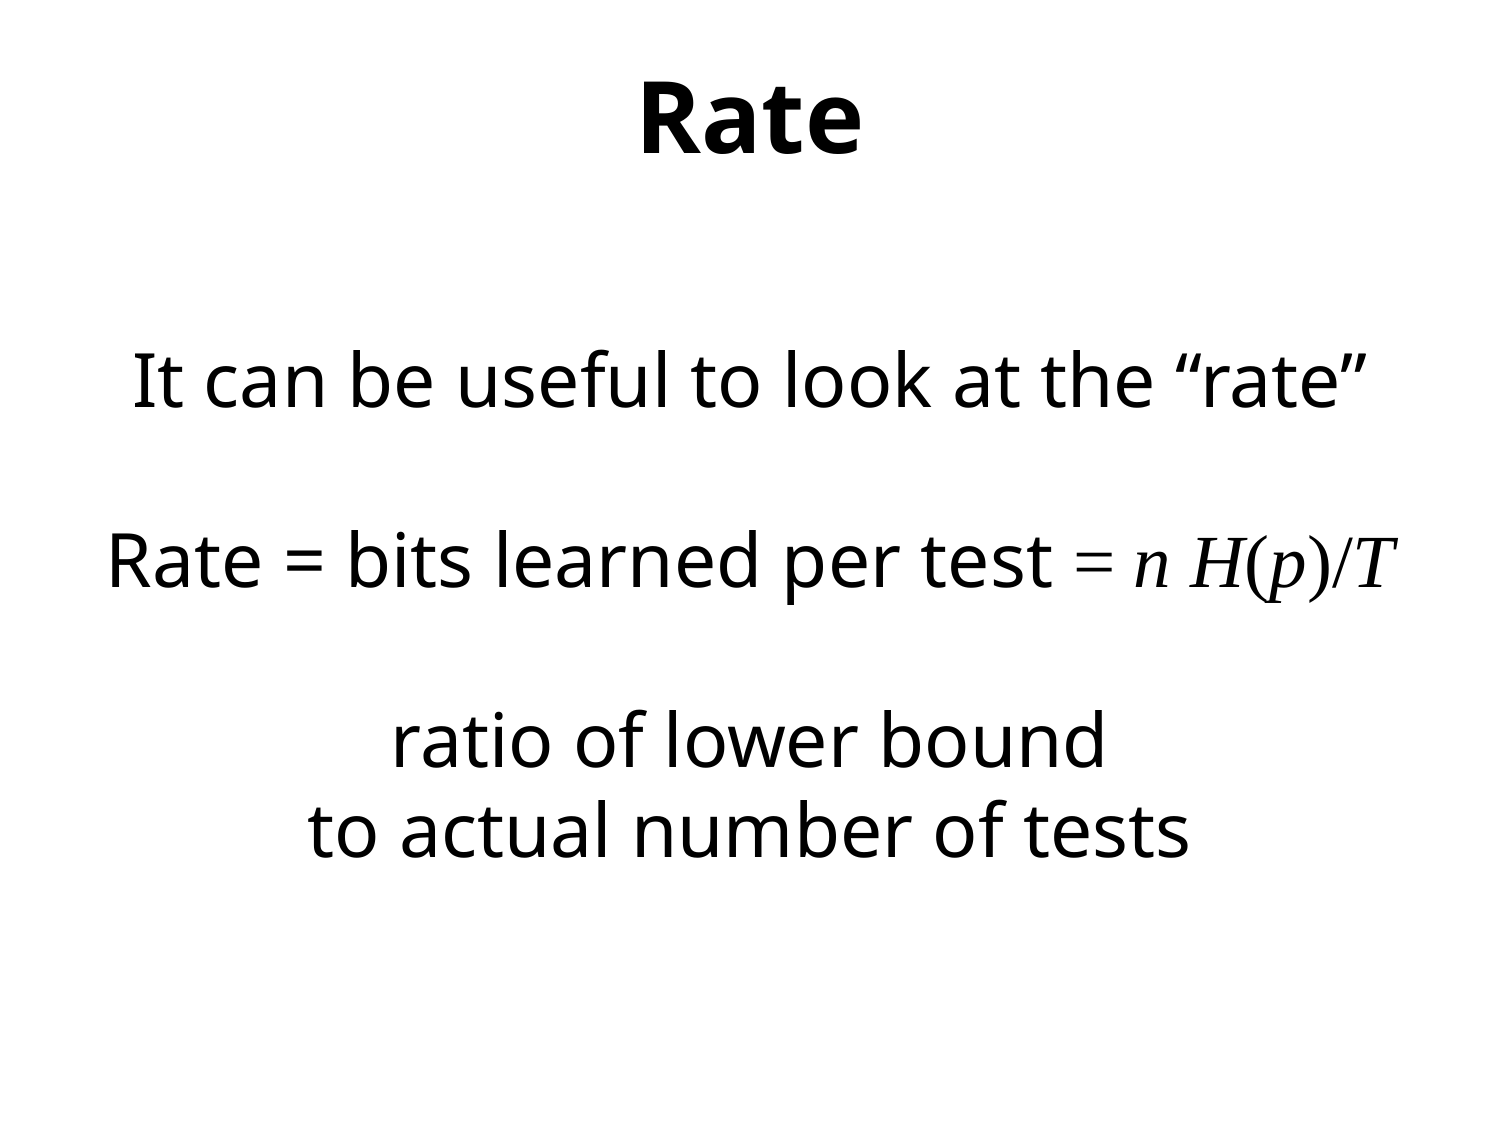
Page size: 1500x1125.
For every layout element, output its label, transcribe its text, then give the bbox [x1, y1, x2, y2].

title Rate [0, 59, 1500, 217]
text_box It can be useful to look at the “rate” Rate = bits learned per test = n H(p)/T ratio of lower bound to actual number of tests [0, 325, 1500, 881]
